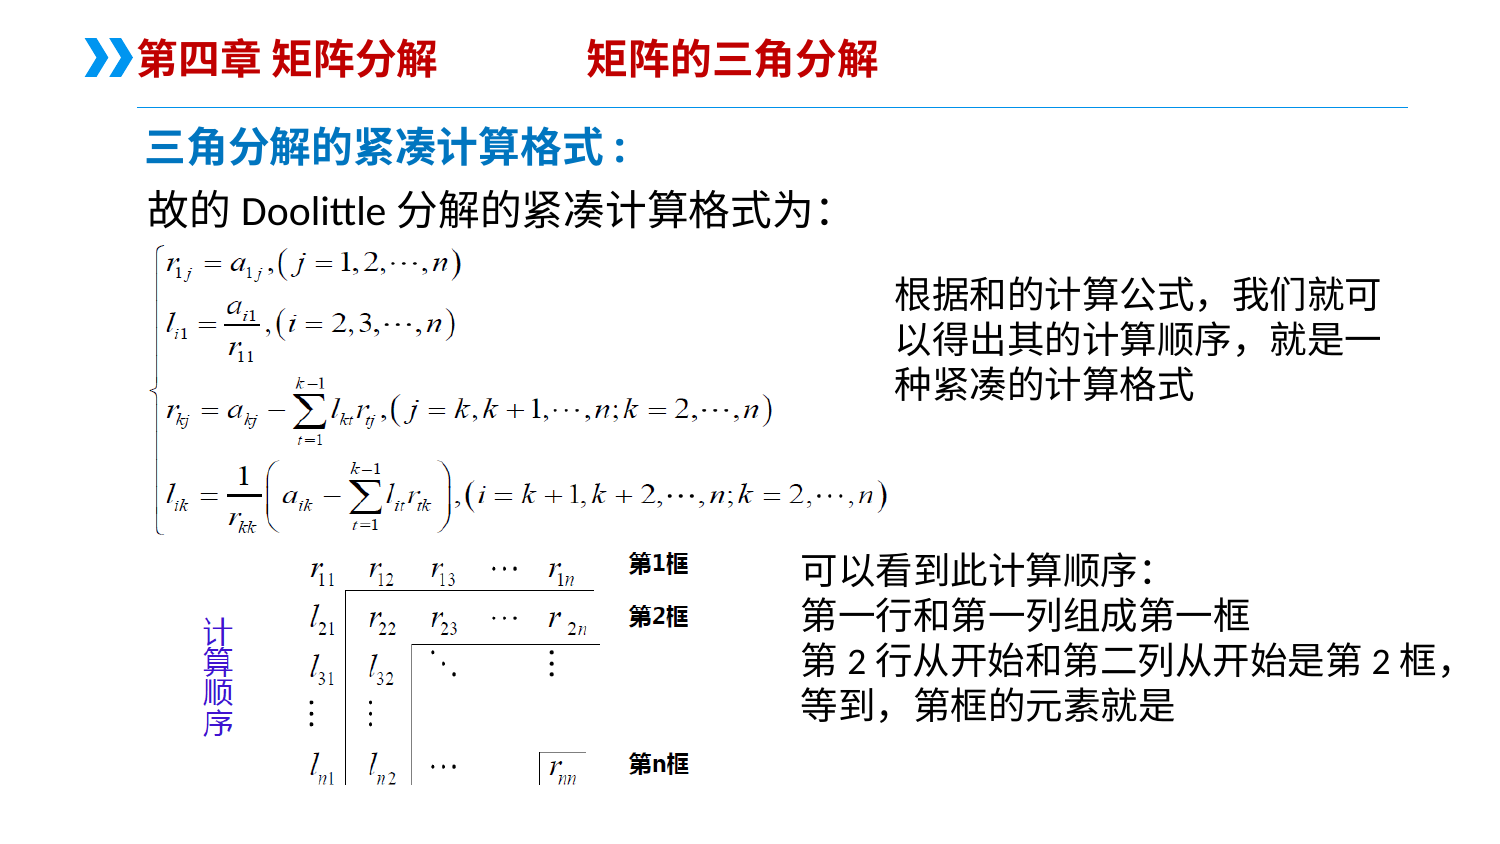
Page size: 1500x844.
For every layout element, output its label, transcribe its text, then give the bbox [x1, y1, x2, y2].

text_box 第四章 矩阵分解 矩阵的三角分解 [136, 26, 1337, 90]
picture [136, 232, 893, 805]
text_box [107, 36, 135, 79]
text_box [82, 36, 111, 79]
text_box 三角分解的紧凑计算格式: [129, 113, 1452, 238]
